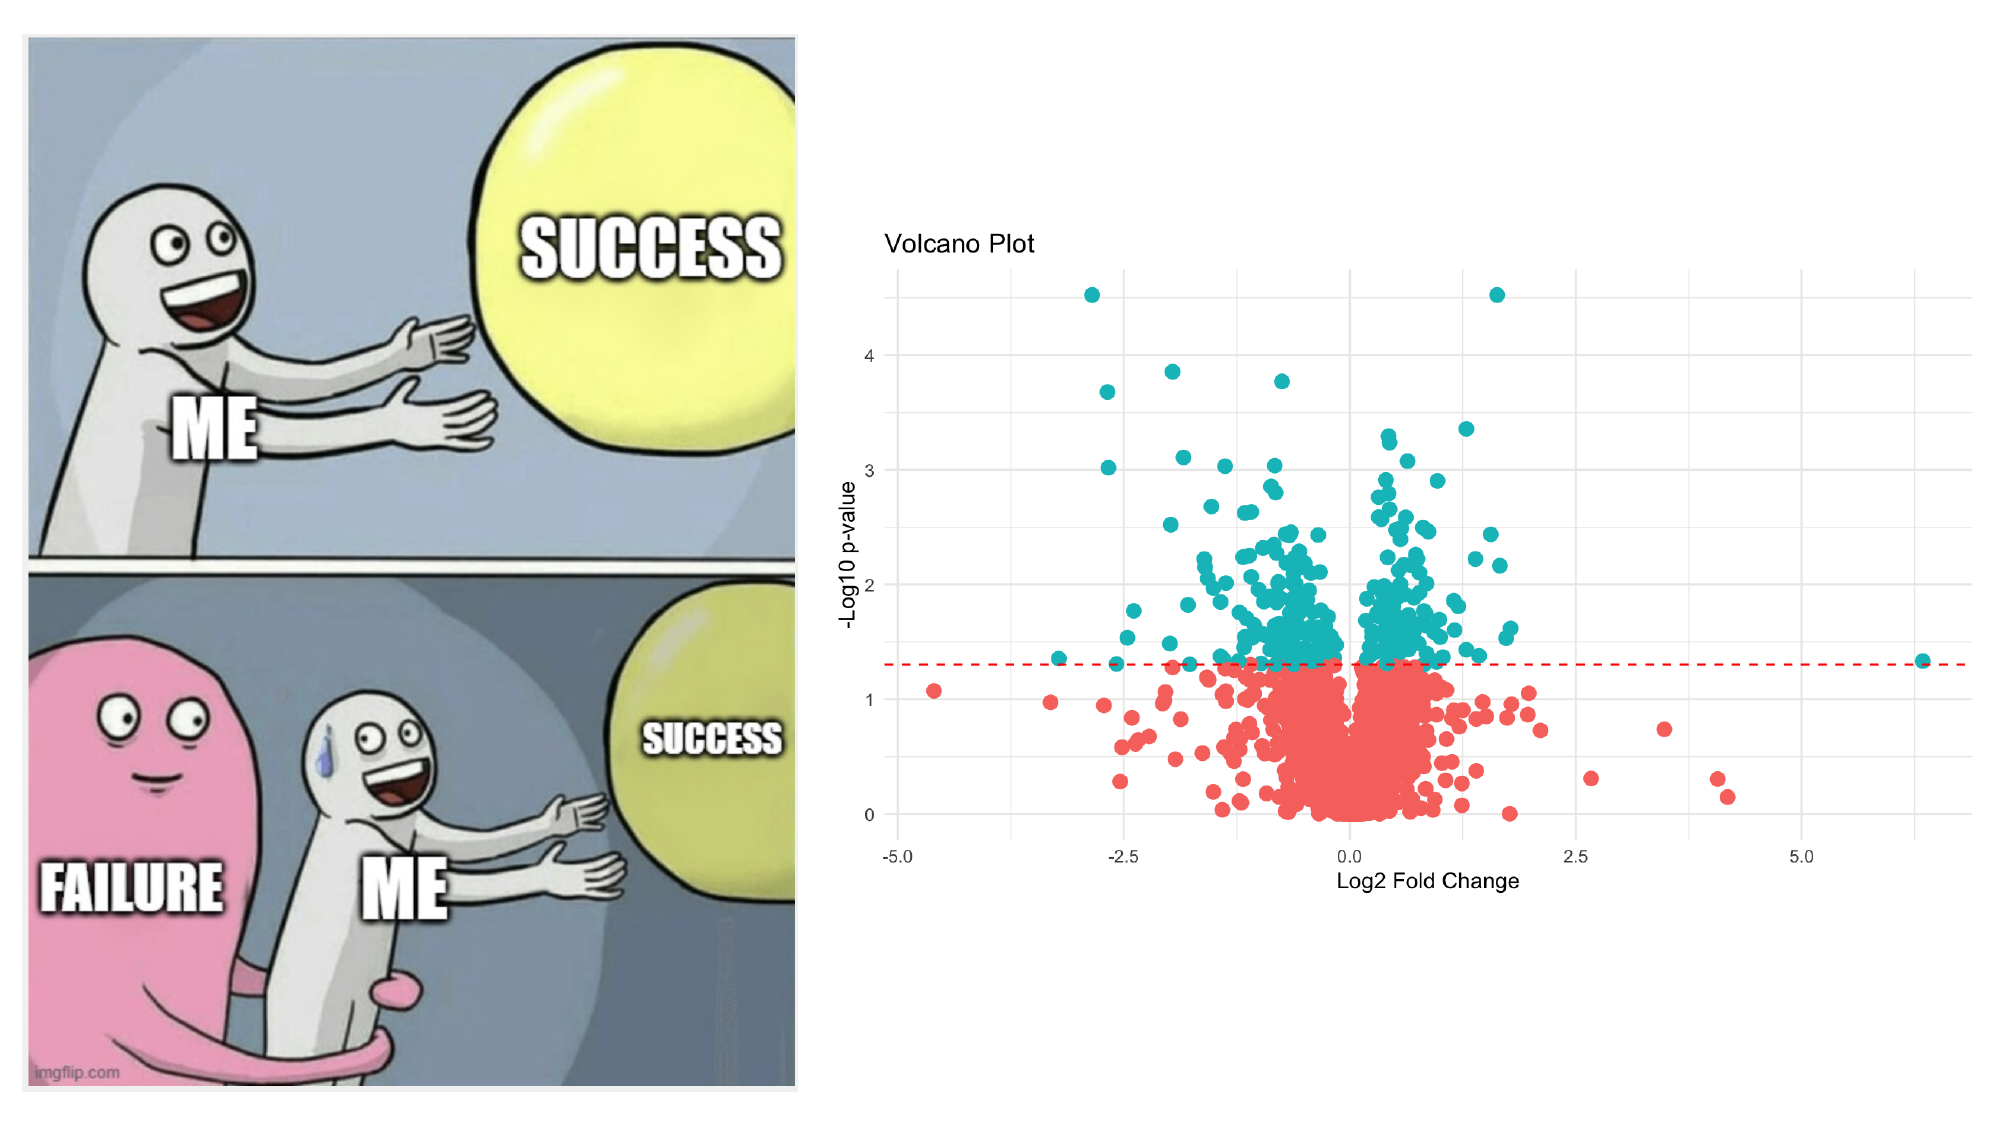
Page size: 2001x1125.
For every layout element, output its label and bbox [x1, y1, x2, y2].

picture [826, 221, 1983, 904]
list [21, 33, 798, 1093]
